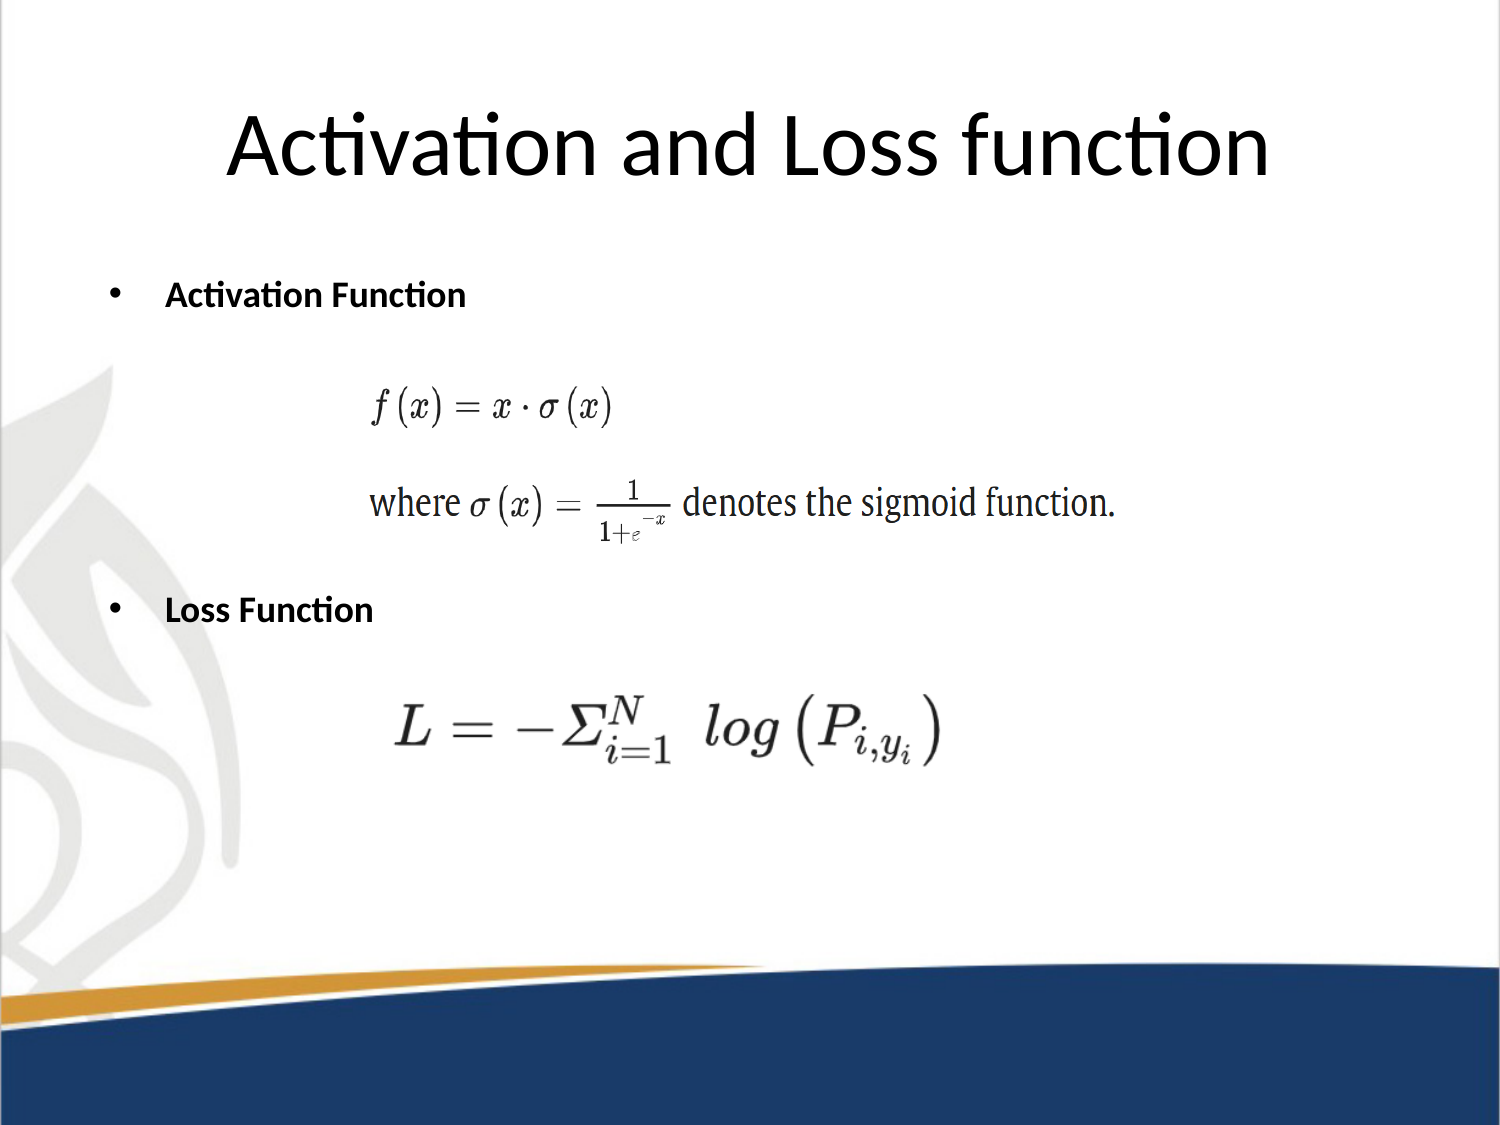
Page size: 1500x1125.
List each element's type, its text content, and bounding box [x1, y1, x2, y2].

title Activation and Loss function [75, 45, 1425, 233]
list Activation Function Loss Function [75, 262, 1425, 1005]
picture [0, 0, 1500, 1125]
